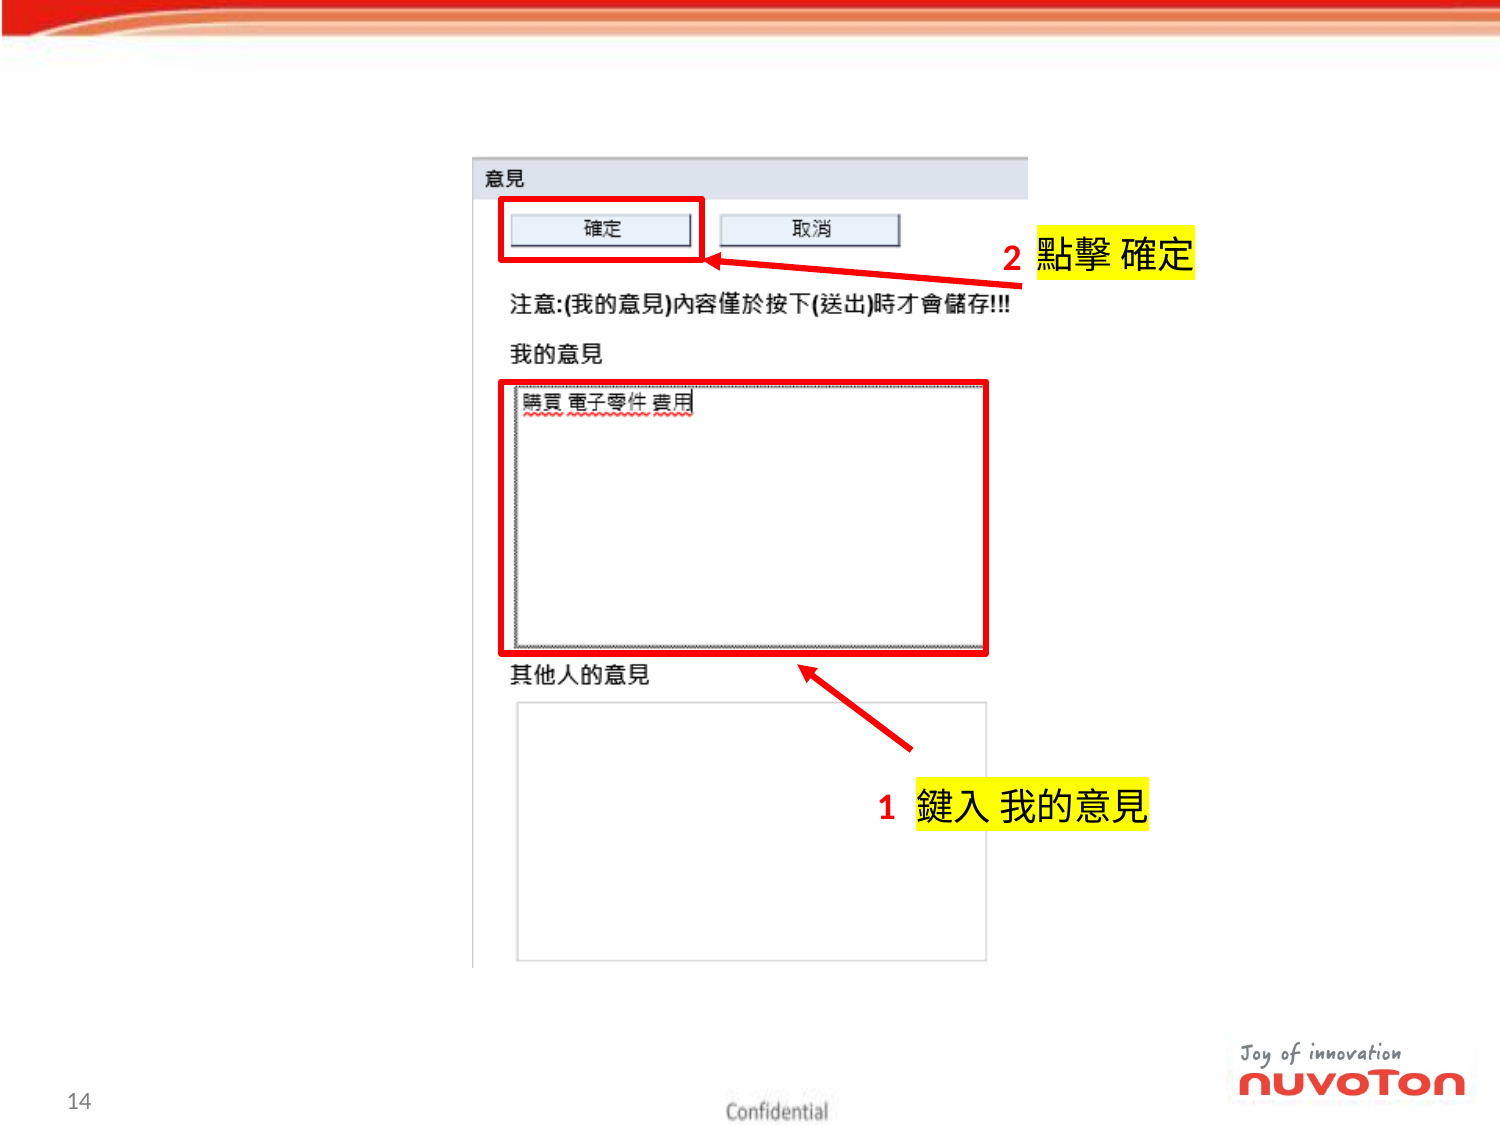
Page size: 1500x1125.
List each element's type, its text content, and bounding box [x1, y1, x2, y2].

text_box 鍵入 我的意見 [1033, 775, 1413, 836]
text_box 點擊 確定 [1033, 223, 1323, 284]
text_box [701, 259, 1023, 287]
slide_number 13 [0, 1069, 160, 1125]
text_box 2 [1033, 225, 1038, 286]
picture [1, 0, 1500, 1125]
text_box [796, 664, 912, 751]
